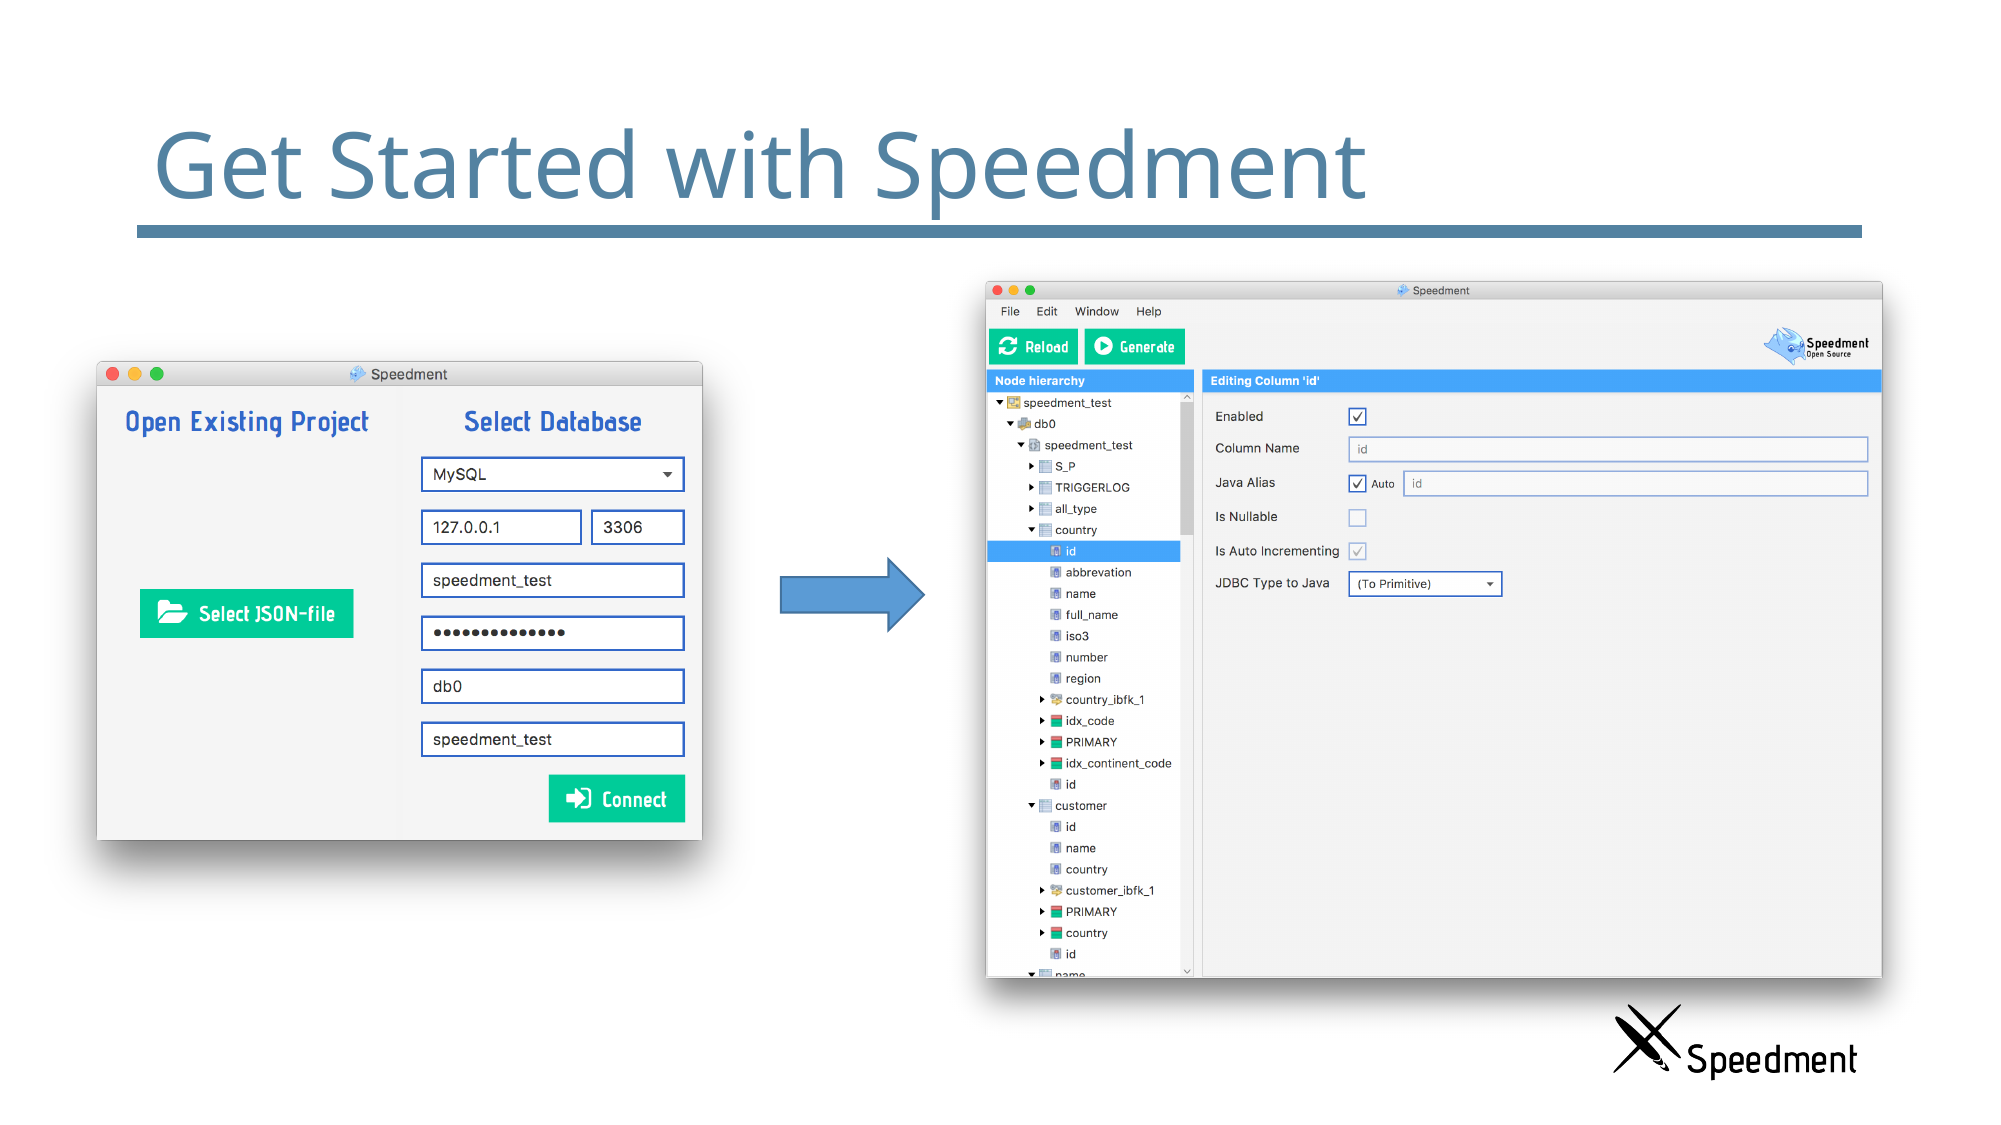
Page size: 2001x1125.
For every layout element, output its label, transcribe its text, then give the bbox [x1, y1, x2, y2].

title Get Started with Speedment [137, 59, 1863, 278]
picture [940, 255, 1928, 1081]
text_box [779, 556, 926, 633]
picture [35, 326, 764, 928]
